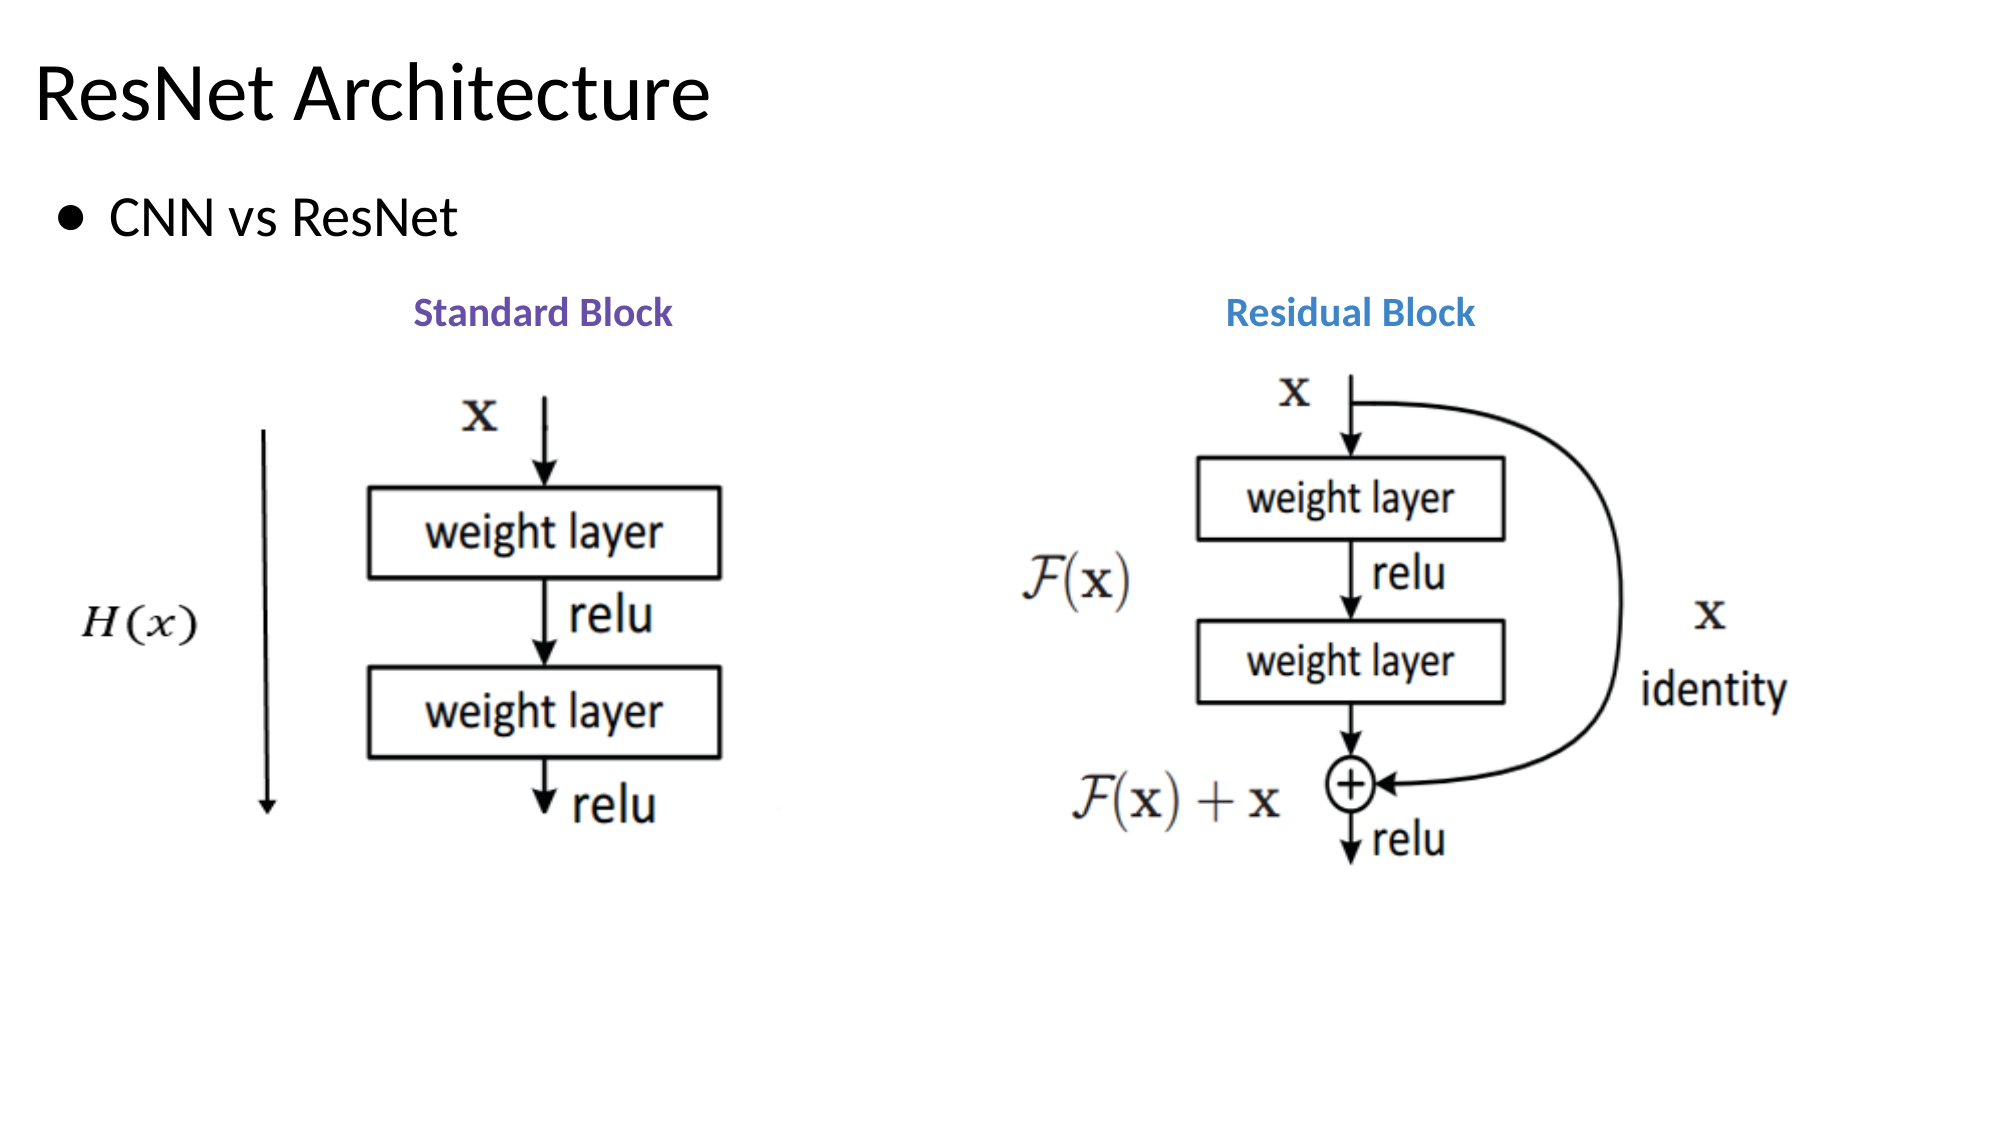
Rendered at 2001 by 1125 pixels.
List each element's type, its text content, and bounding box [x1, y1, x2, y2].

title ResNet Architecture [19, 39, 1971, 148]
picture [19, 338, 1882, 912]
text_box Standard Block [390, 269, 697, 338]
list CNN vs ResNet [19, 178, 1971, 1014]
text_box Residual Block [1198, 269, 1504, 338]
